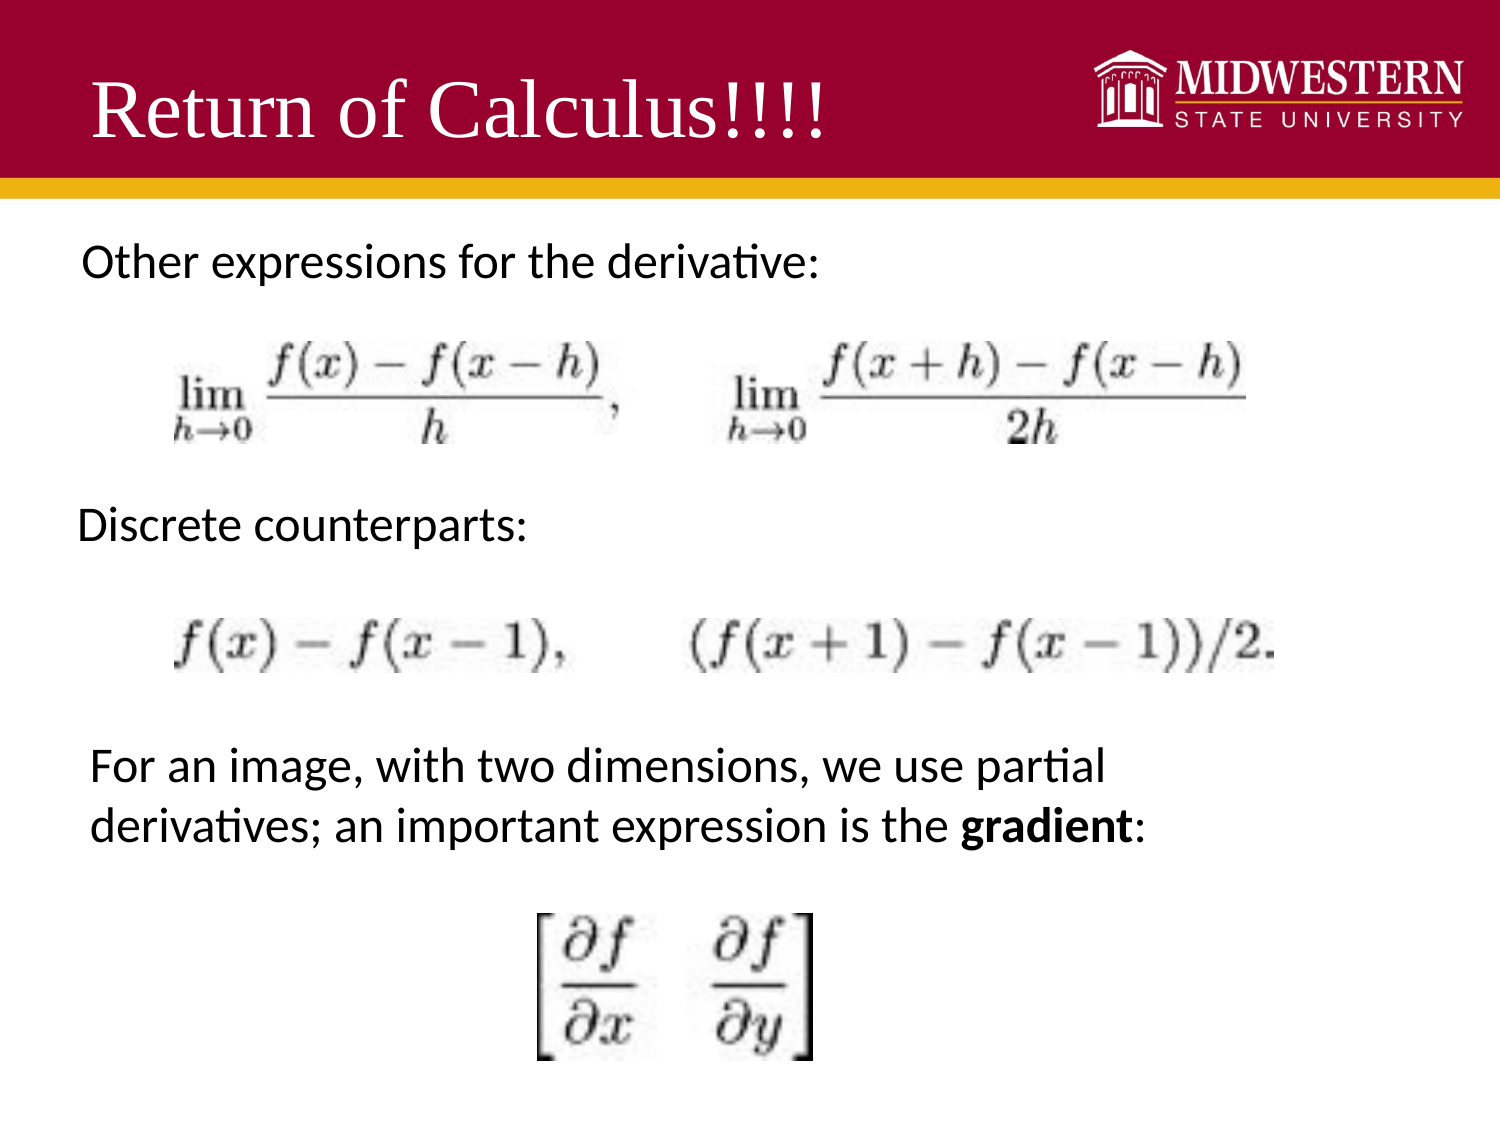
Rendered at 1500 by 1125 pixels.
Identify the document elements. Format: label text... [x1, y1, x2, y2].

text_box Return of Calculus!!!! [74, 45, 1425, 163]
text_box Other expressions for the derivative: [66, 221, 848, 296]
text_box For an image, with two dimensions, we use partial derivatives; an important expression is the gradient: [74, 724, 1350, 860]
picture [0, 0, 1500, 1125]
text_box Discrete counterparts: [62, 484, 1425, 559]
